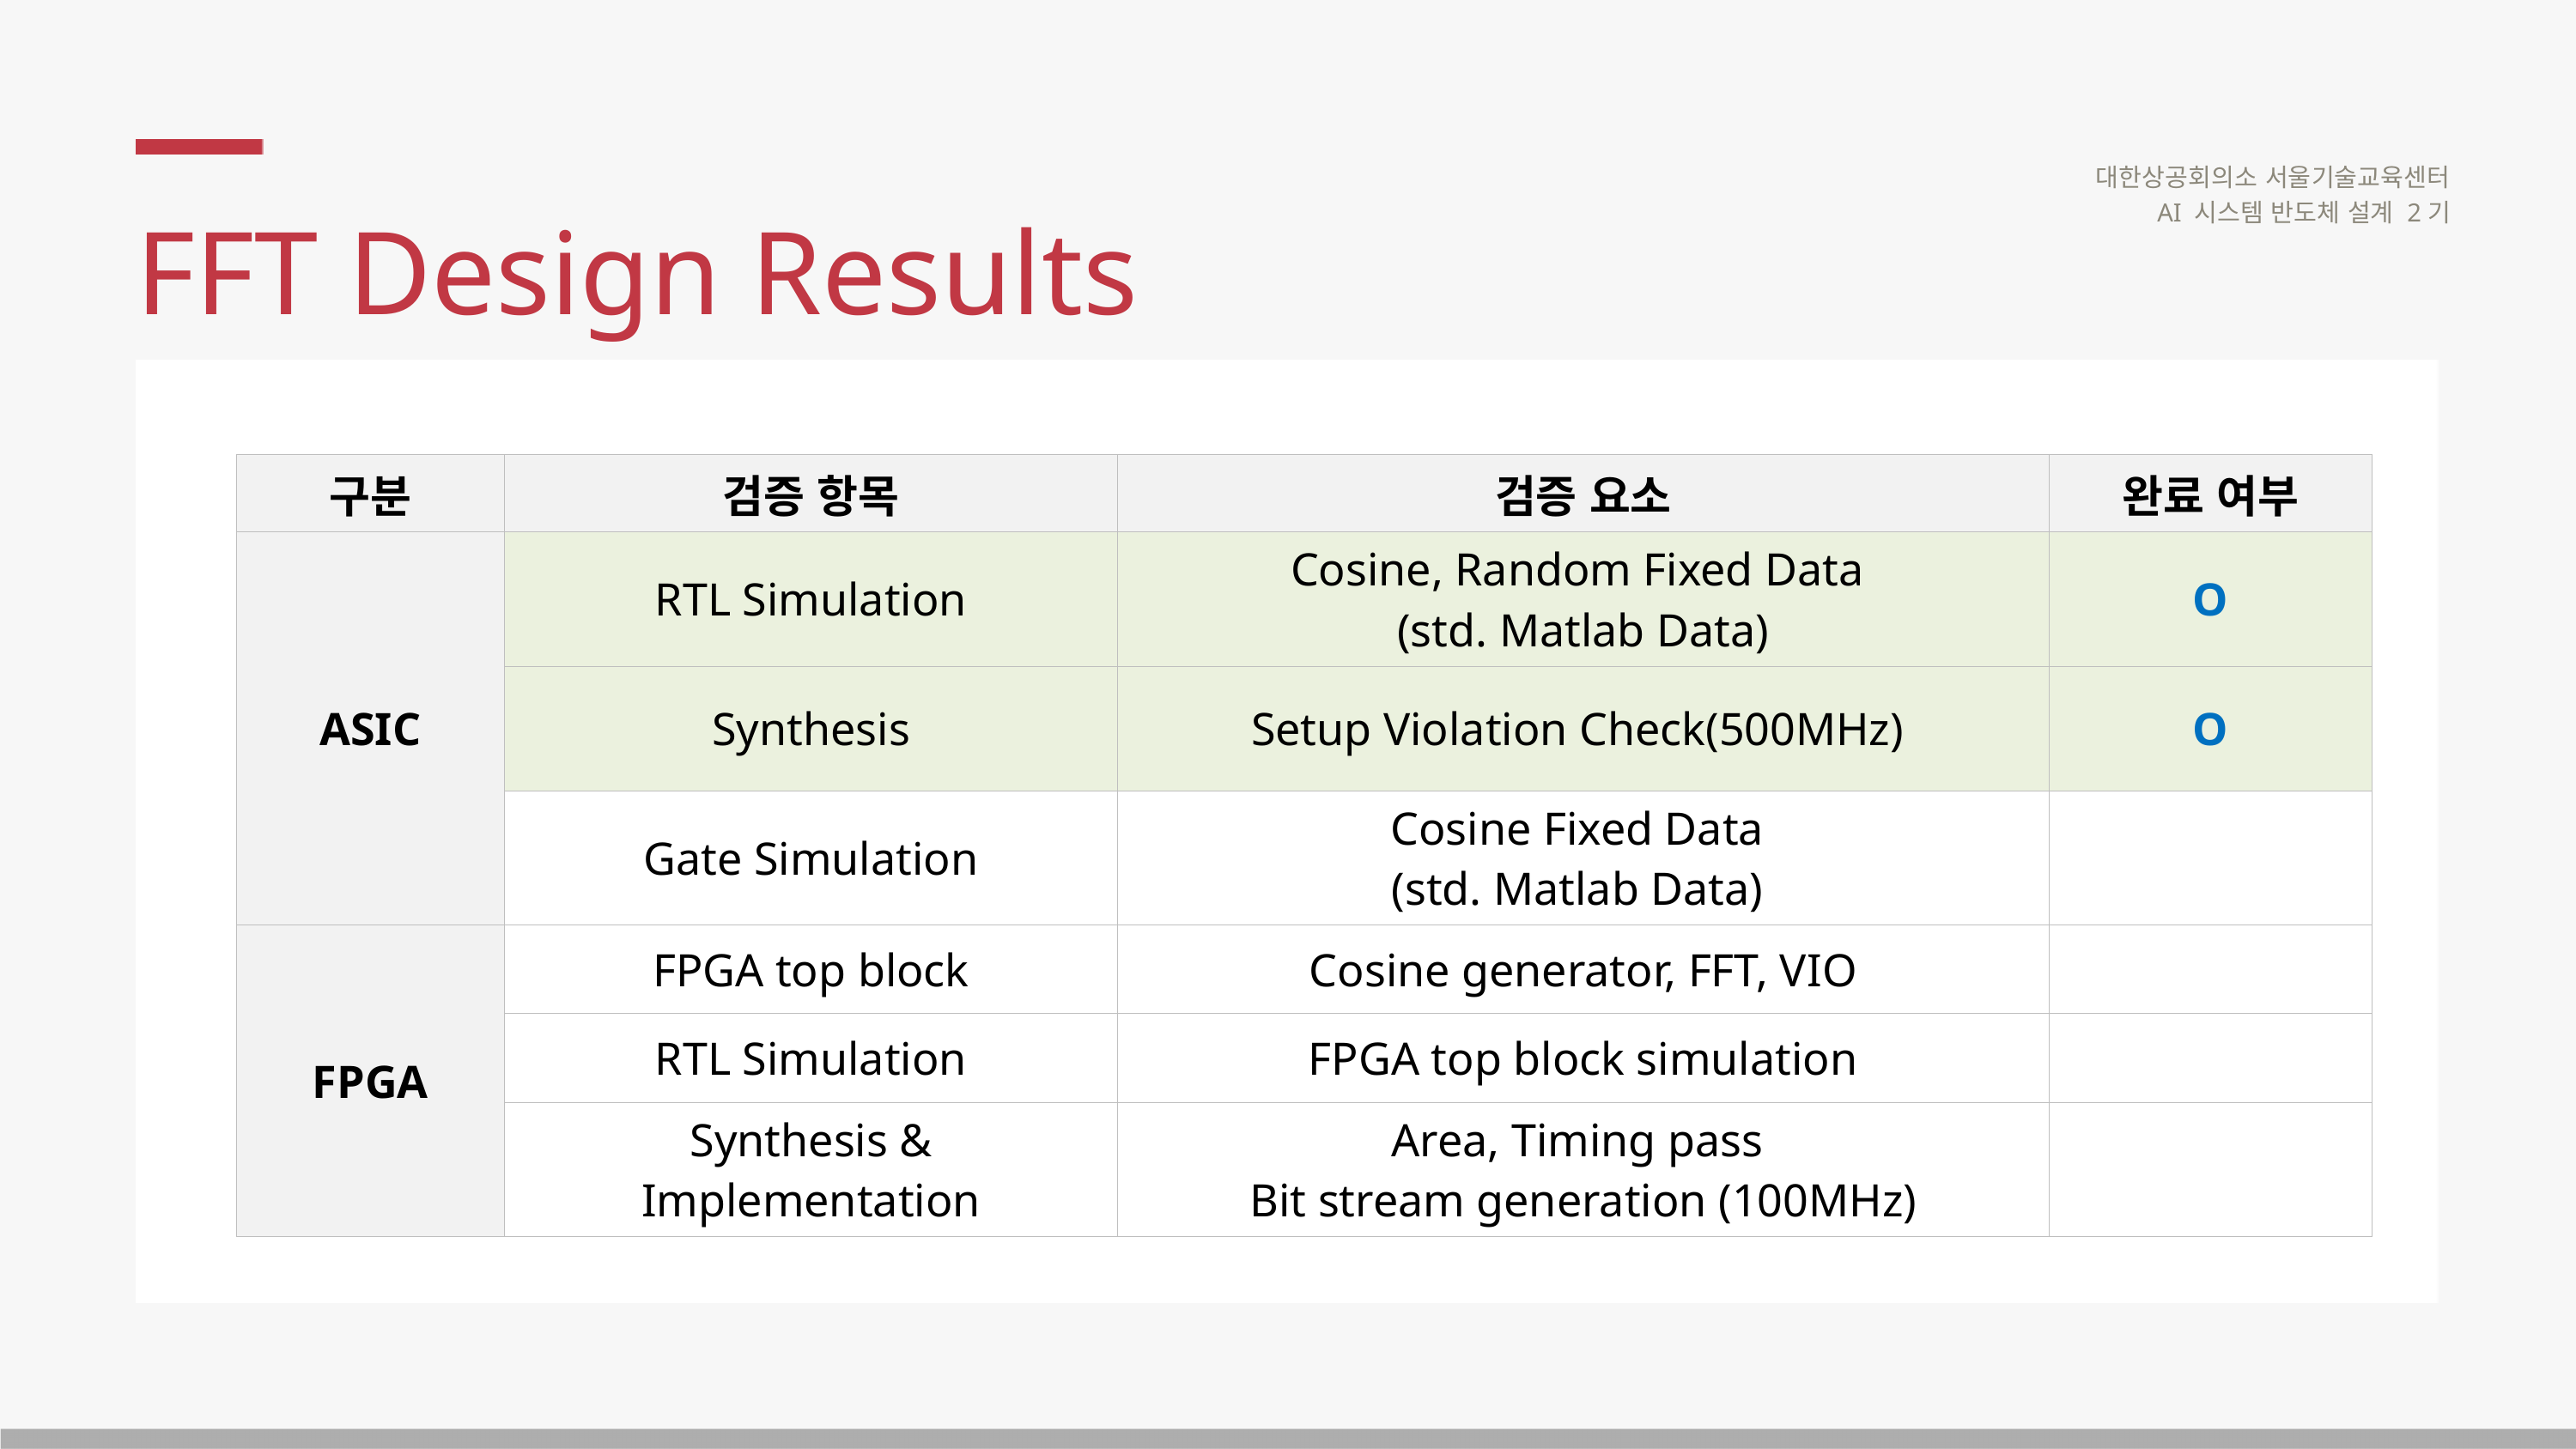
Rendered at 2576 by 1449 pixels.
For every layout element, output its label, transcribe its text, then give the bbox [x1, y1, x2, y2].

text_box 대한상공회의소 서울기술교육센터 AI 시스템 반도체 설계 2기 [2030, 157, 2451, 227]
picture [136, 360, 2439, 1303]
picture [136, 139, 264, 155]
text_box FFT Design Results [136, 177, 1610, 338]
picture [0, 1428, 2576, 1449]
